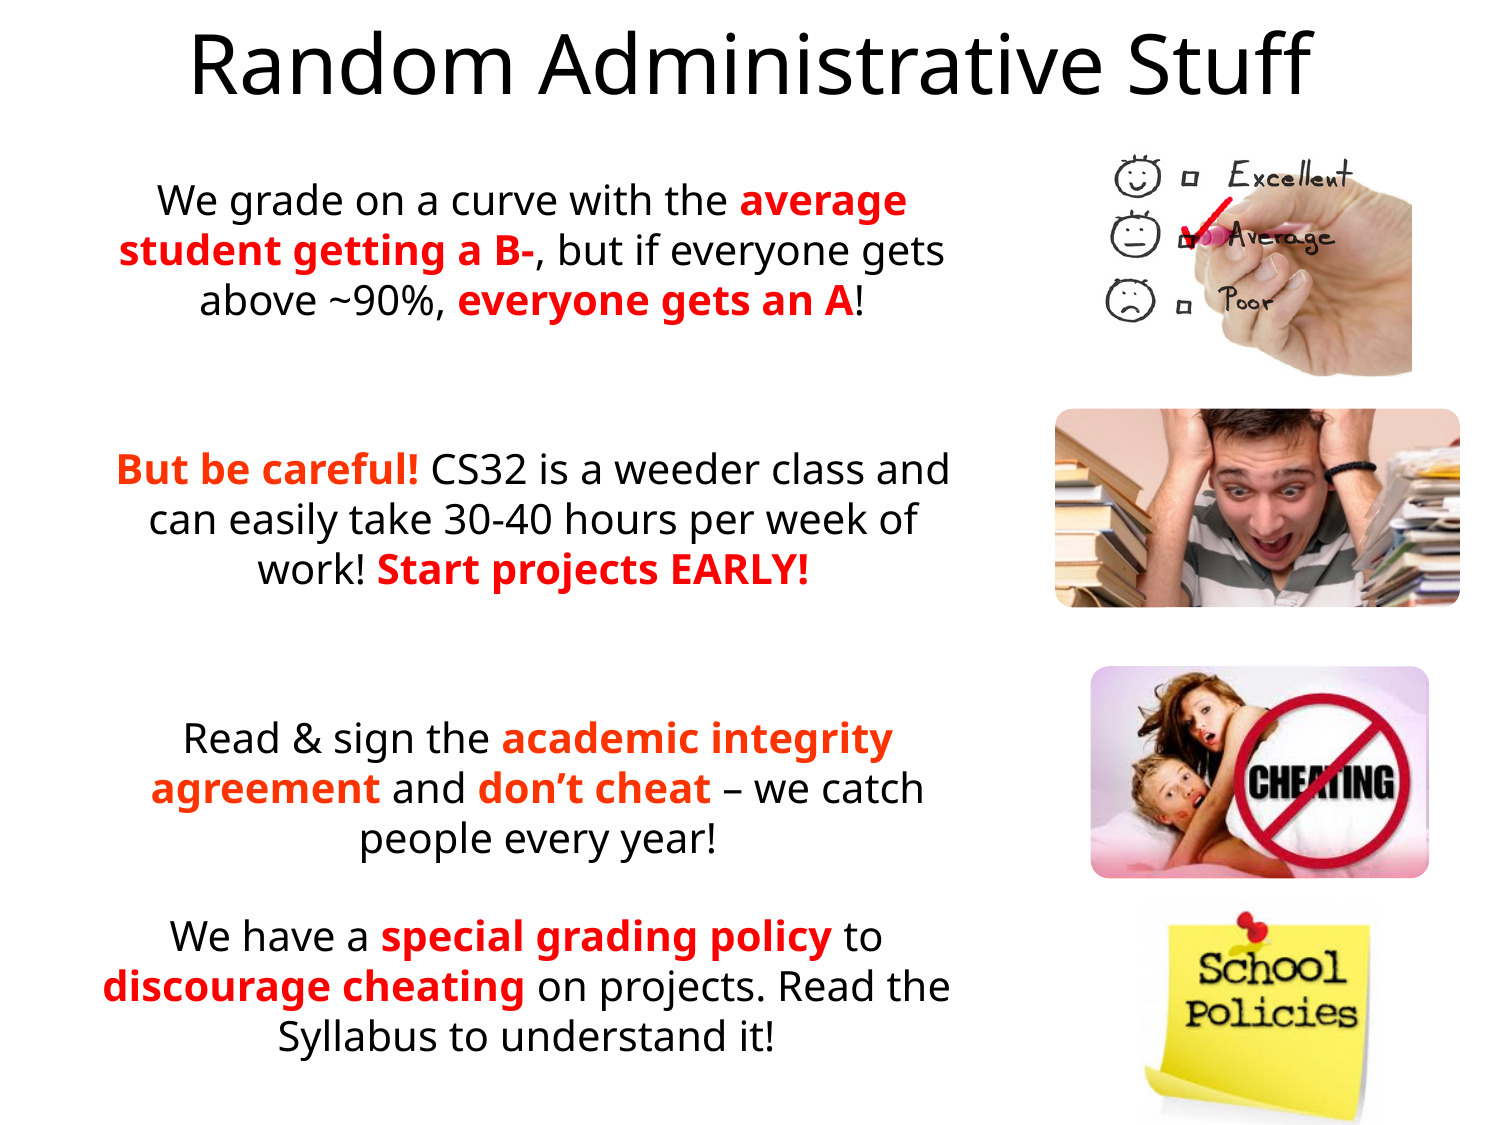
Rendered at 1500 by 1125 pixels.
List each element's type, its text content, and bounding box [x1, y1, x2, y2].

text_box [64, 665, 1430, 879]
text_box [53, 902, 1381, 1125]
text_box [78, 408, 1461, 608]
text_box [64, 148, 1412, 377]
title Random Administrative Stuff [112, 0, 1388, 147]
